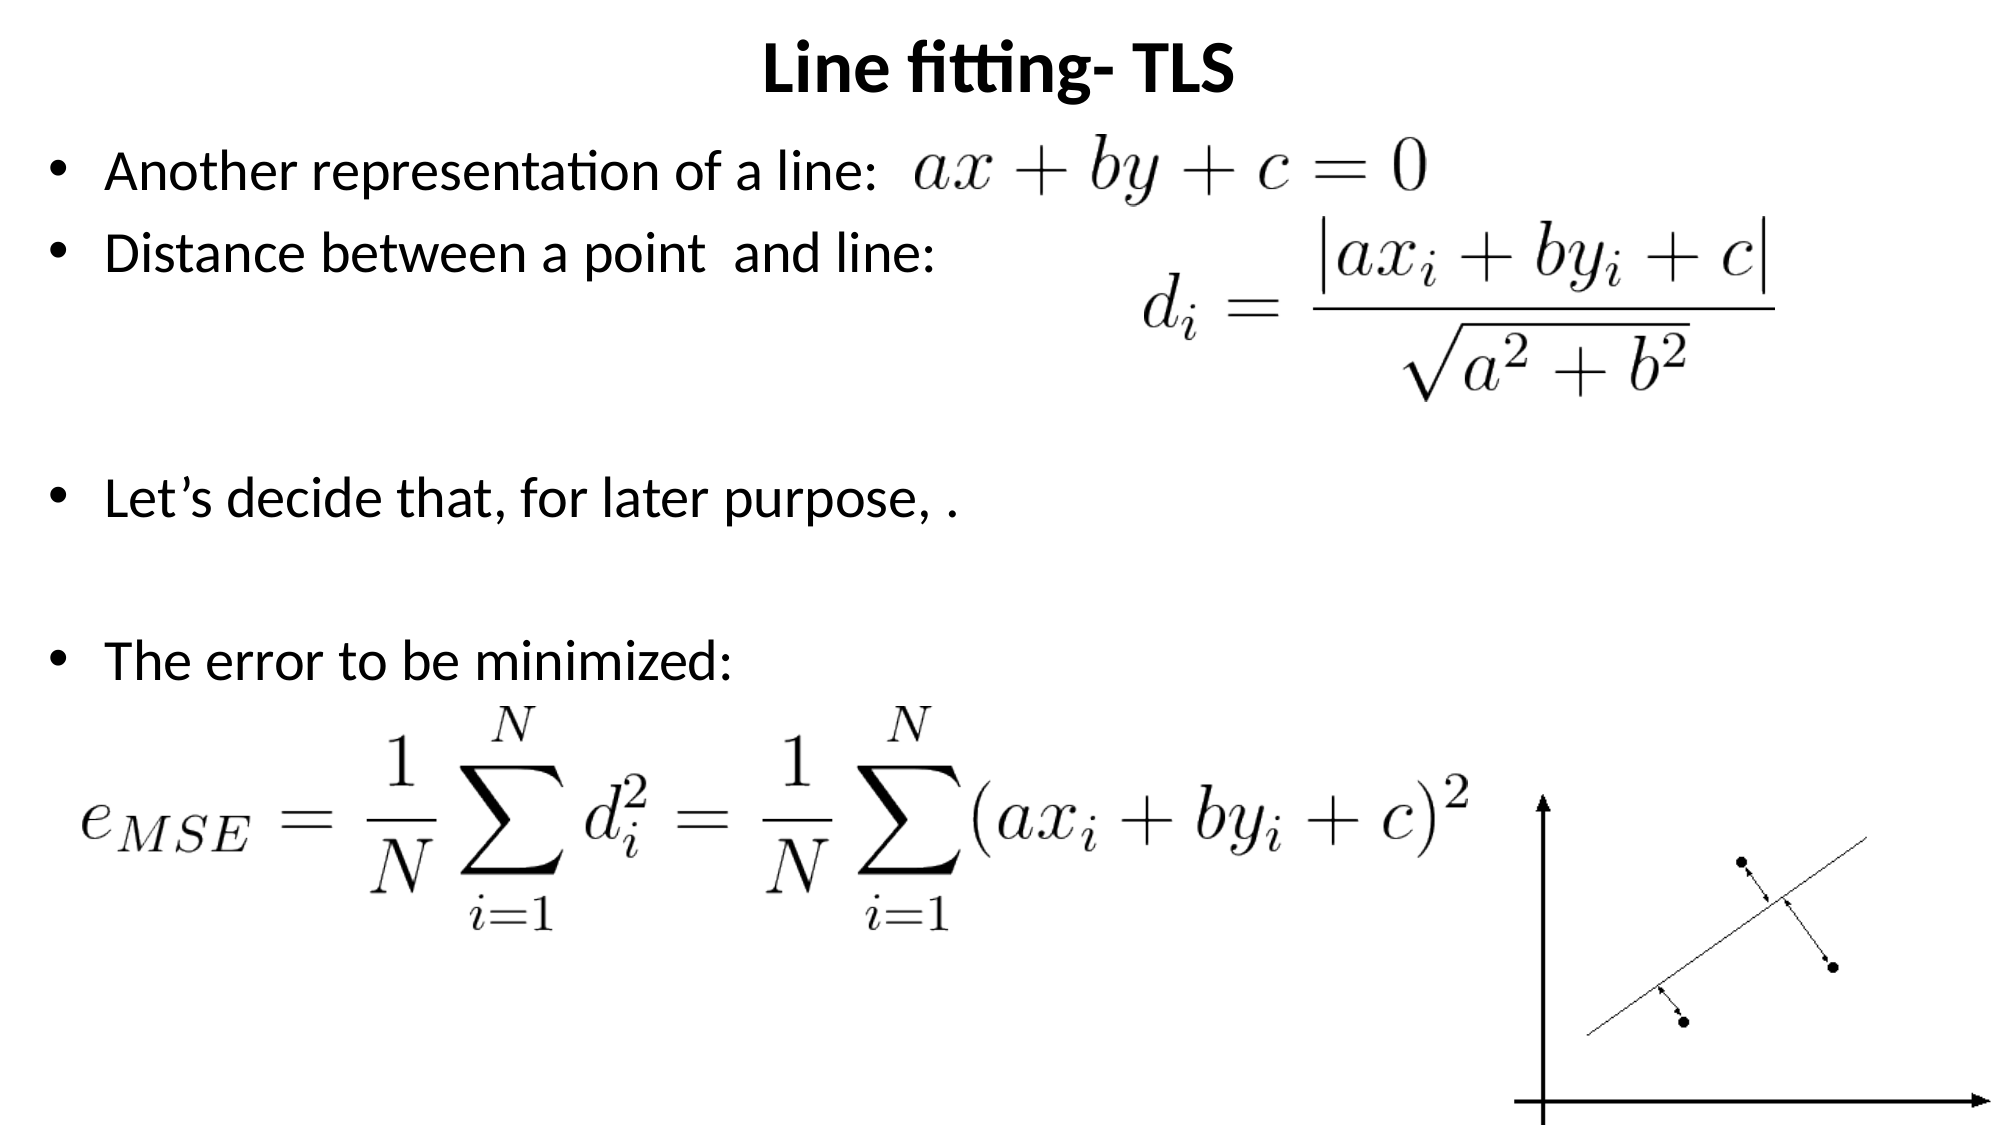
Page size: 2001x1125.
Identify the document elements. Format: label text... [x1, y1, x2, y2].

picture [1512, 793, 1992, 1125]
picture [82, 706, 1468, 932]
picture [915, 134, 1427, 208]
picture [1144, 216, 1775, 402]
title Line fitting- TLS [33, 0, 1967, 125]
